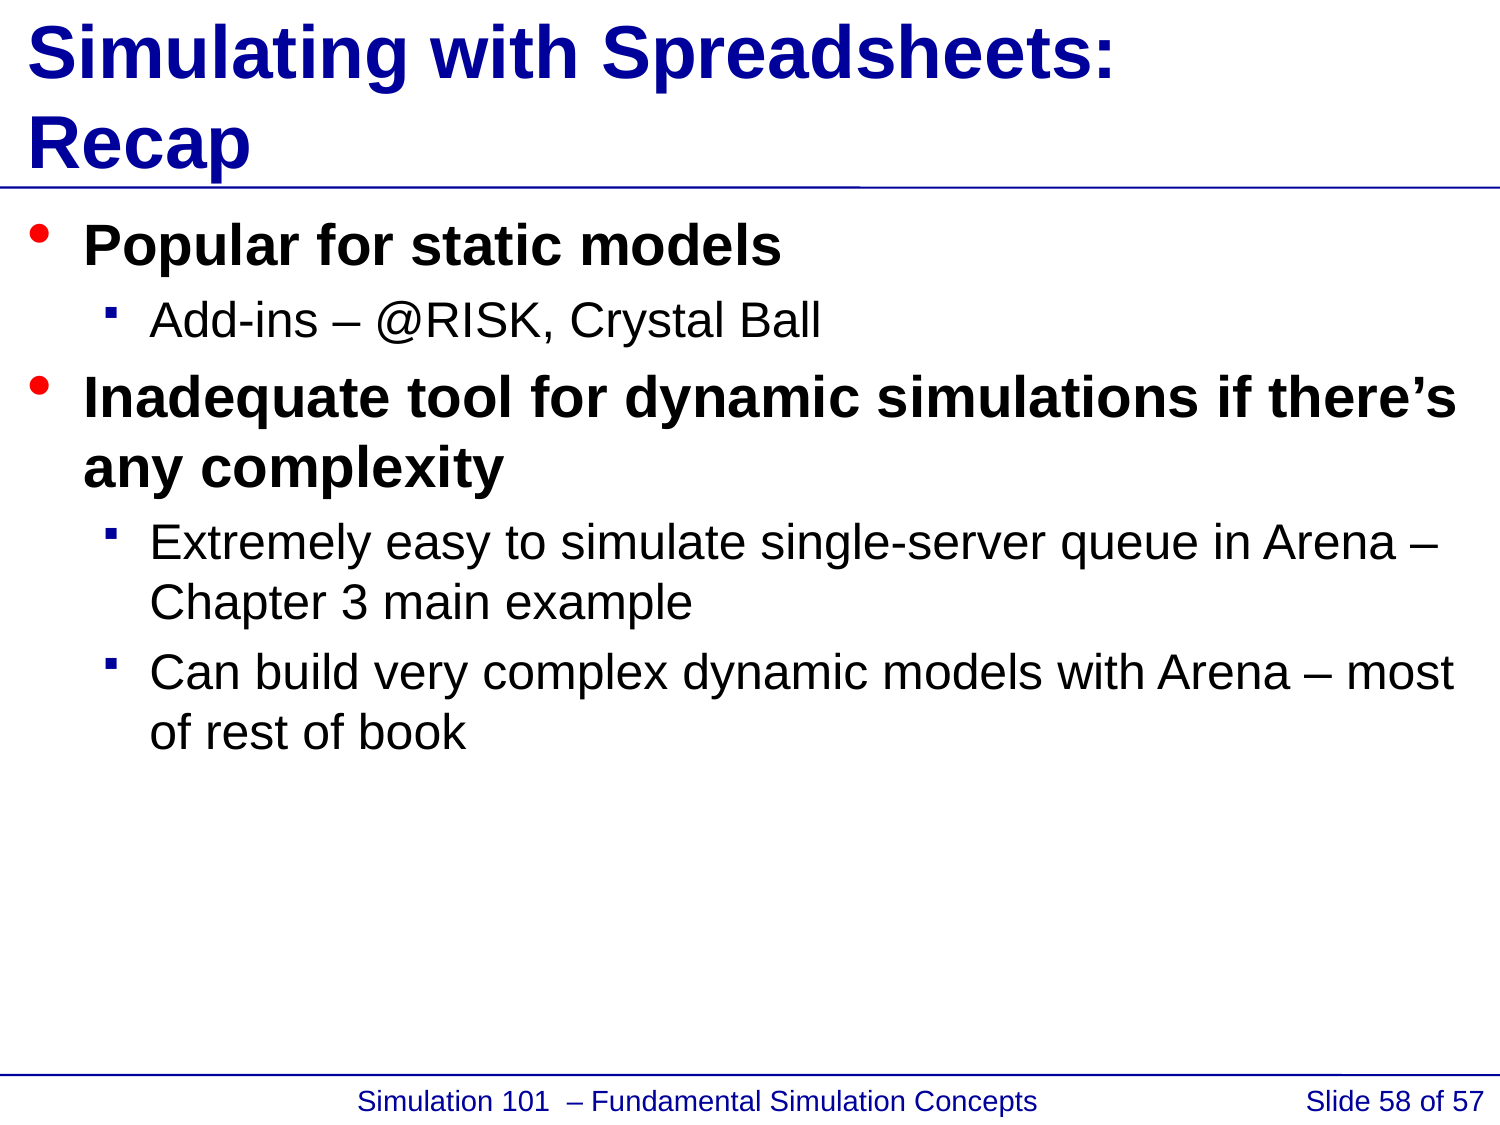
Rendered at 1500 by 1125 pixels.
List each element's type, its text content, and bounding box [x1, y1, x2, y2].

footer Simulation 101 – Fundamental Simulation Concepts [488, 1074, 1088, 1125]
list Popular for static models Add-ins – @RISK, Crystal Ball Inadequate tool for dynamic simulations if there’s any complexity Extremely easy to simulate single-server queue in Arena – Chapter 3 main example Can build very complex dynamic models with Arena – most of rest of book [12, 200, 1488, 1063]
slide_number [37, 1074, 488, 1125]
slide_number Slide 58 of 57 [1249, 1074, 1500, 1125]
title Simulating with Spreadsheets: Recap [12, 12, 1488, 175]
